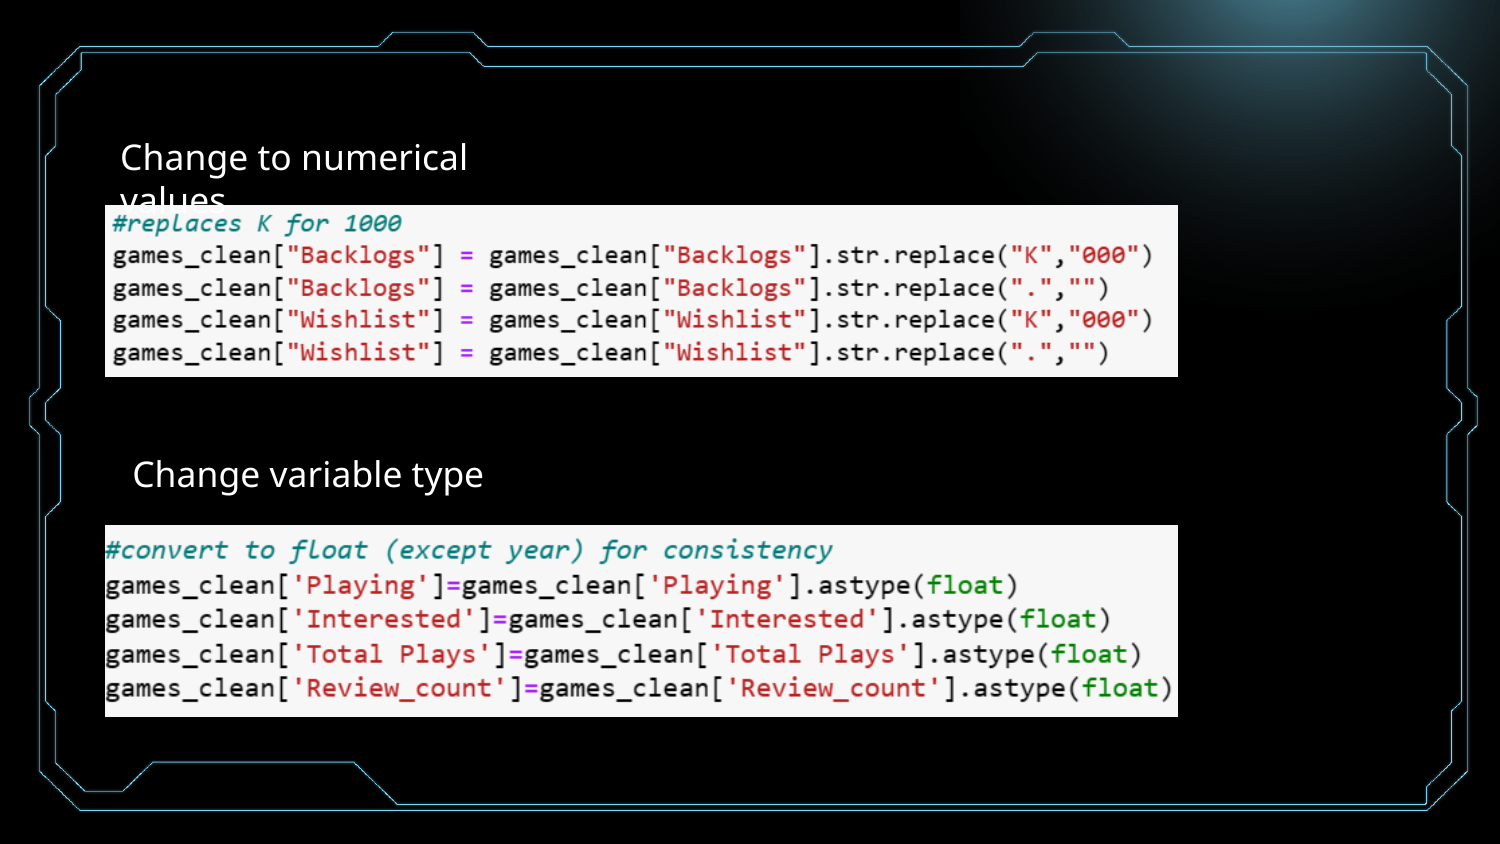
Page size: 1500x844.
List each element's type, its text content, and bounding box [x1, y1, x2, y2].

text_box Change variable type [117, 437, 586, 501]
picture [0, 0, 1500, 844]
text_box Change to numerical values [105, 120, 574, 184]
